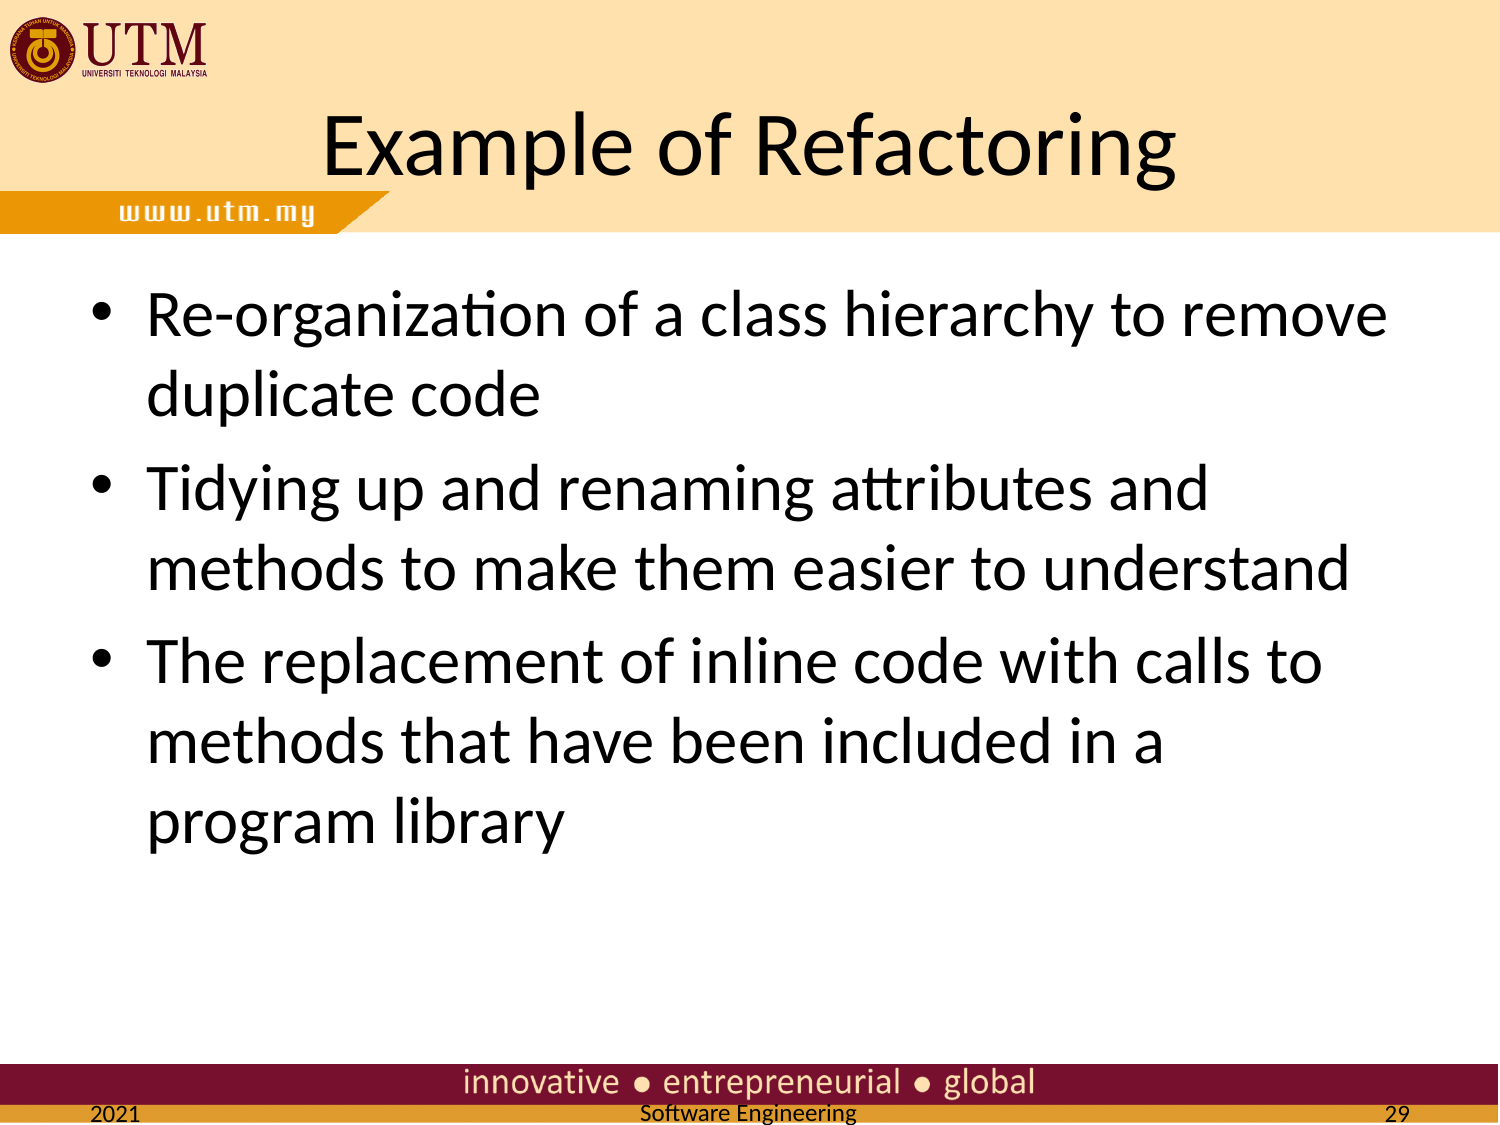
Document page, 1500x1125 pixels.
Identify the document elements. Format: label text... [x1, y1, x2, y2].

slide_number 2021 [75, 1082, 425, 1125]
slide_number ‹#› [1074, 1082, 1425, 1125]
footer Software Engineering [425, 1086, 1074, 1125]
list Re-organization of a class hierarchy to remove duplicate code Tidying up and renaming attributes and methods to make them easier to understand The replacement of inline code with calls to methods that have been included in a program library [75, 262, 1425, 1005]
picture [10, 17, 207, 83]
title Example of Refactoring [75, 45, 1425, 233]
picture [0, 1064, 1498, 1123]
picture [0, 191, 390, 234]
